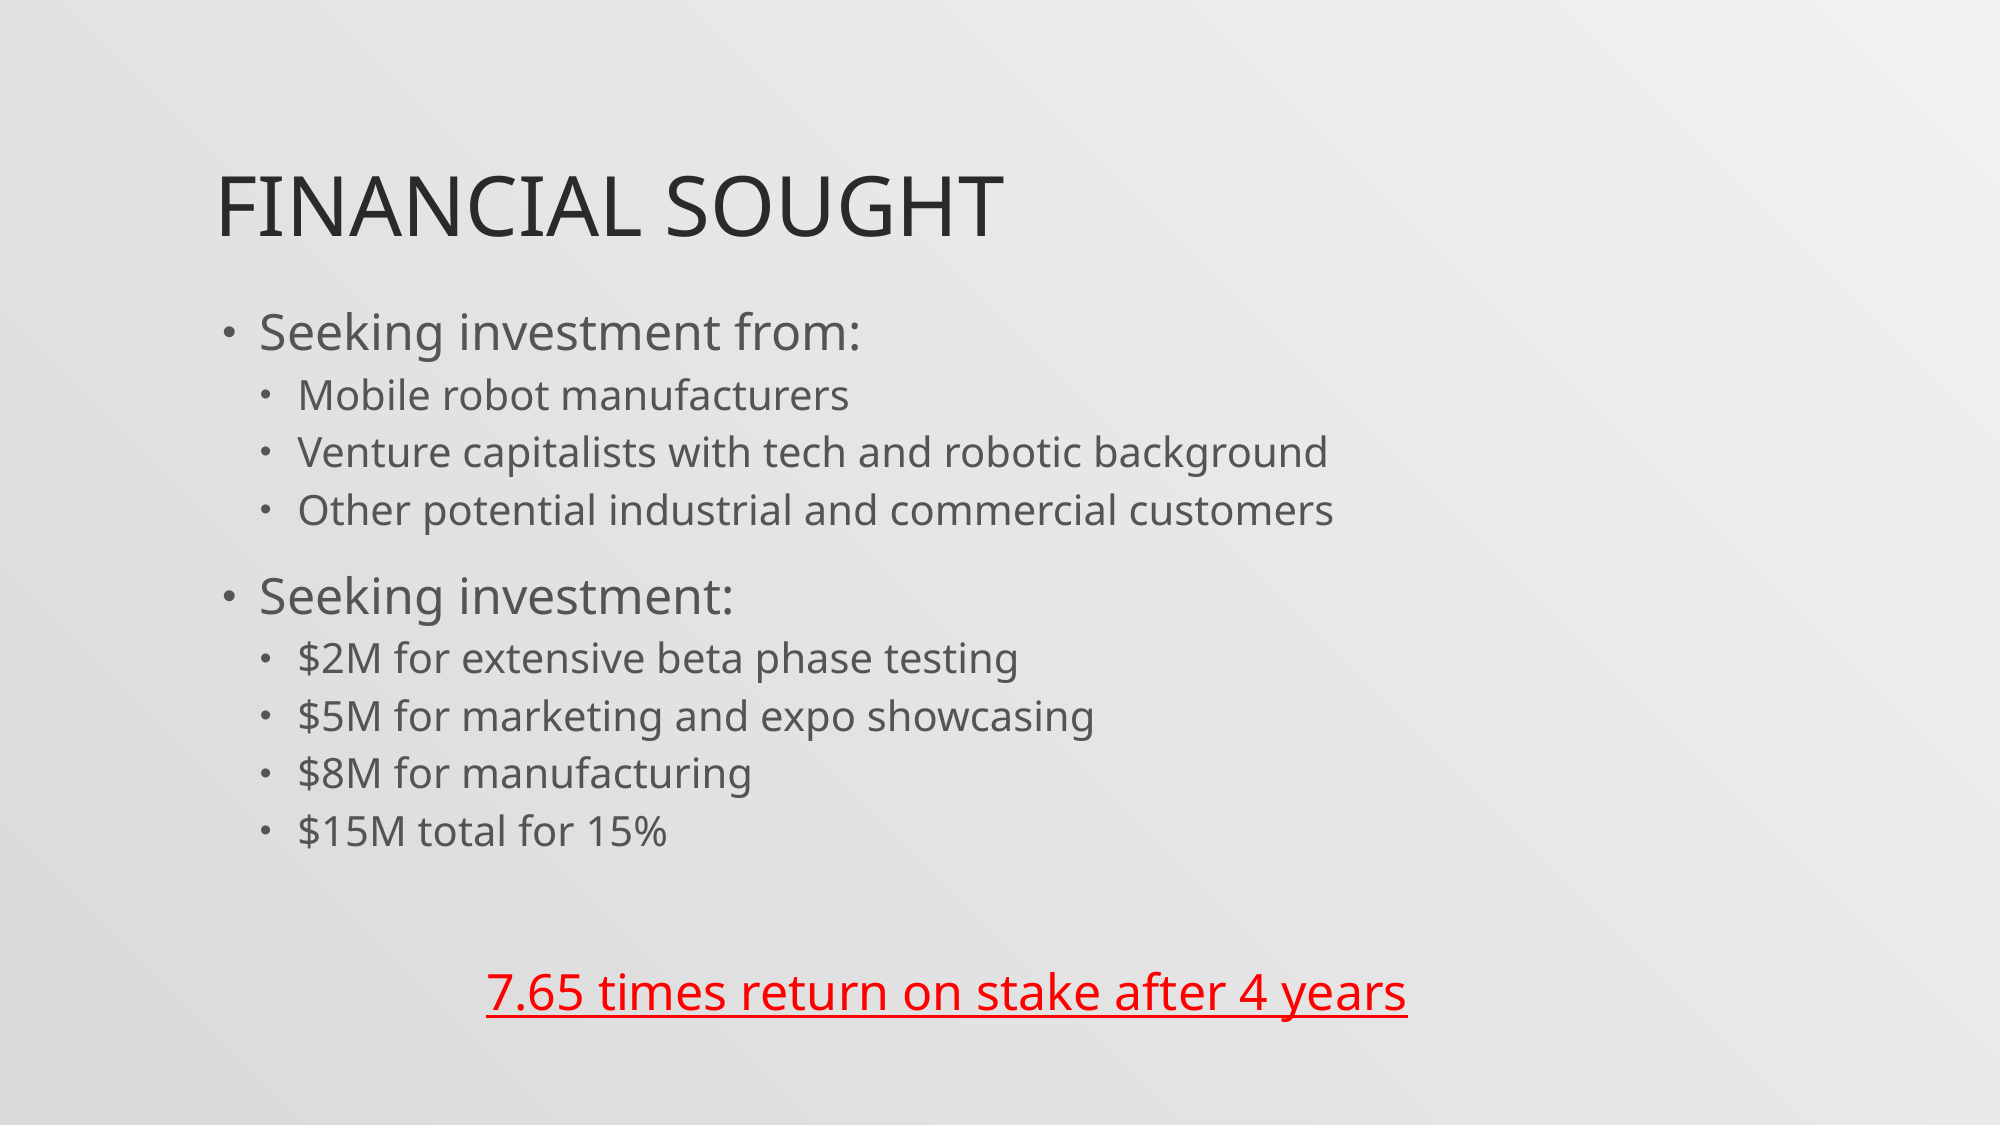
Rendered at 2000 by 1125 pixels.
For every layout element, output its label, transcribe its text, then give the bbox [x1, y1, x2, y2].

list Seeking investment from: Mobile robot manufacturers Venture capitalists with tech and robotic background Other potential industrial and commercial customers Seeking investment: $2M for extensive beta phase testing $5M for marketing and expo showcasing $8M for manufacturing $15M total for 15% 7.65 times return on stake after 4 years [199, 299, 1688, 1013]
title Financial Sought [199, 45, 1800, 263]
